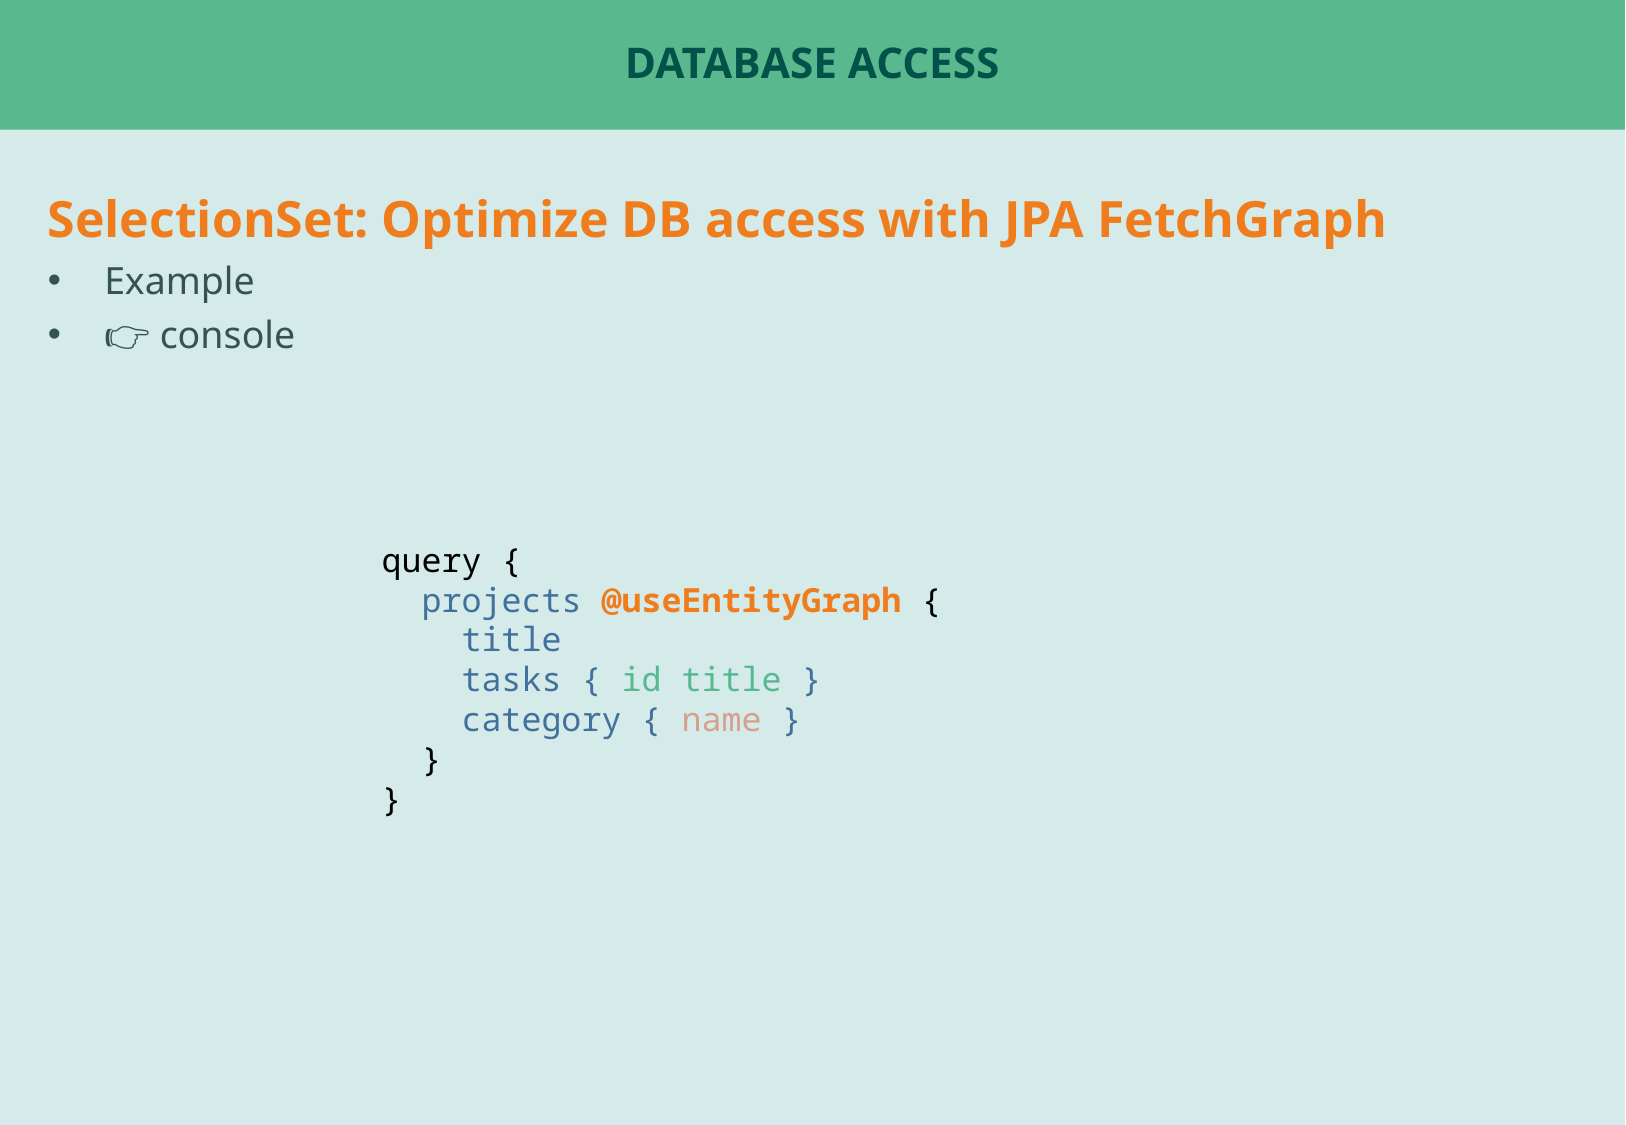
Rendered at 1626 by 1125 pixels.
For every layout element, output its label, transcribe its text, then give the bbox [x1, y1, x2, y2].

text_box query { projects @useEntityGraph { title tasks { id title } category { name } } } [366, 531, 1151, 826]
title Database access [0, 0, 1625, 130]
text_box SelectionSet: Optimize DB access with JPA FetchGraph Example 👉 console [33, 168, 1557, 363]
